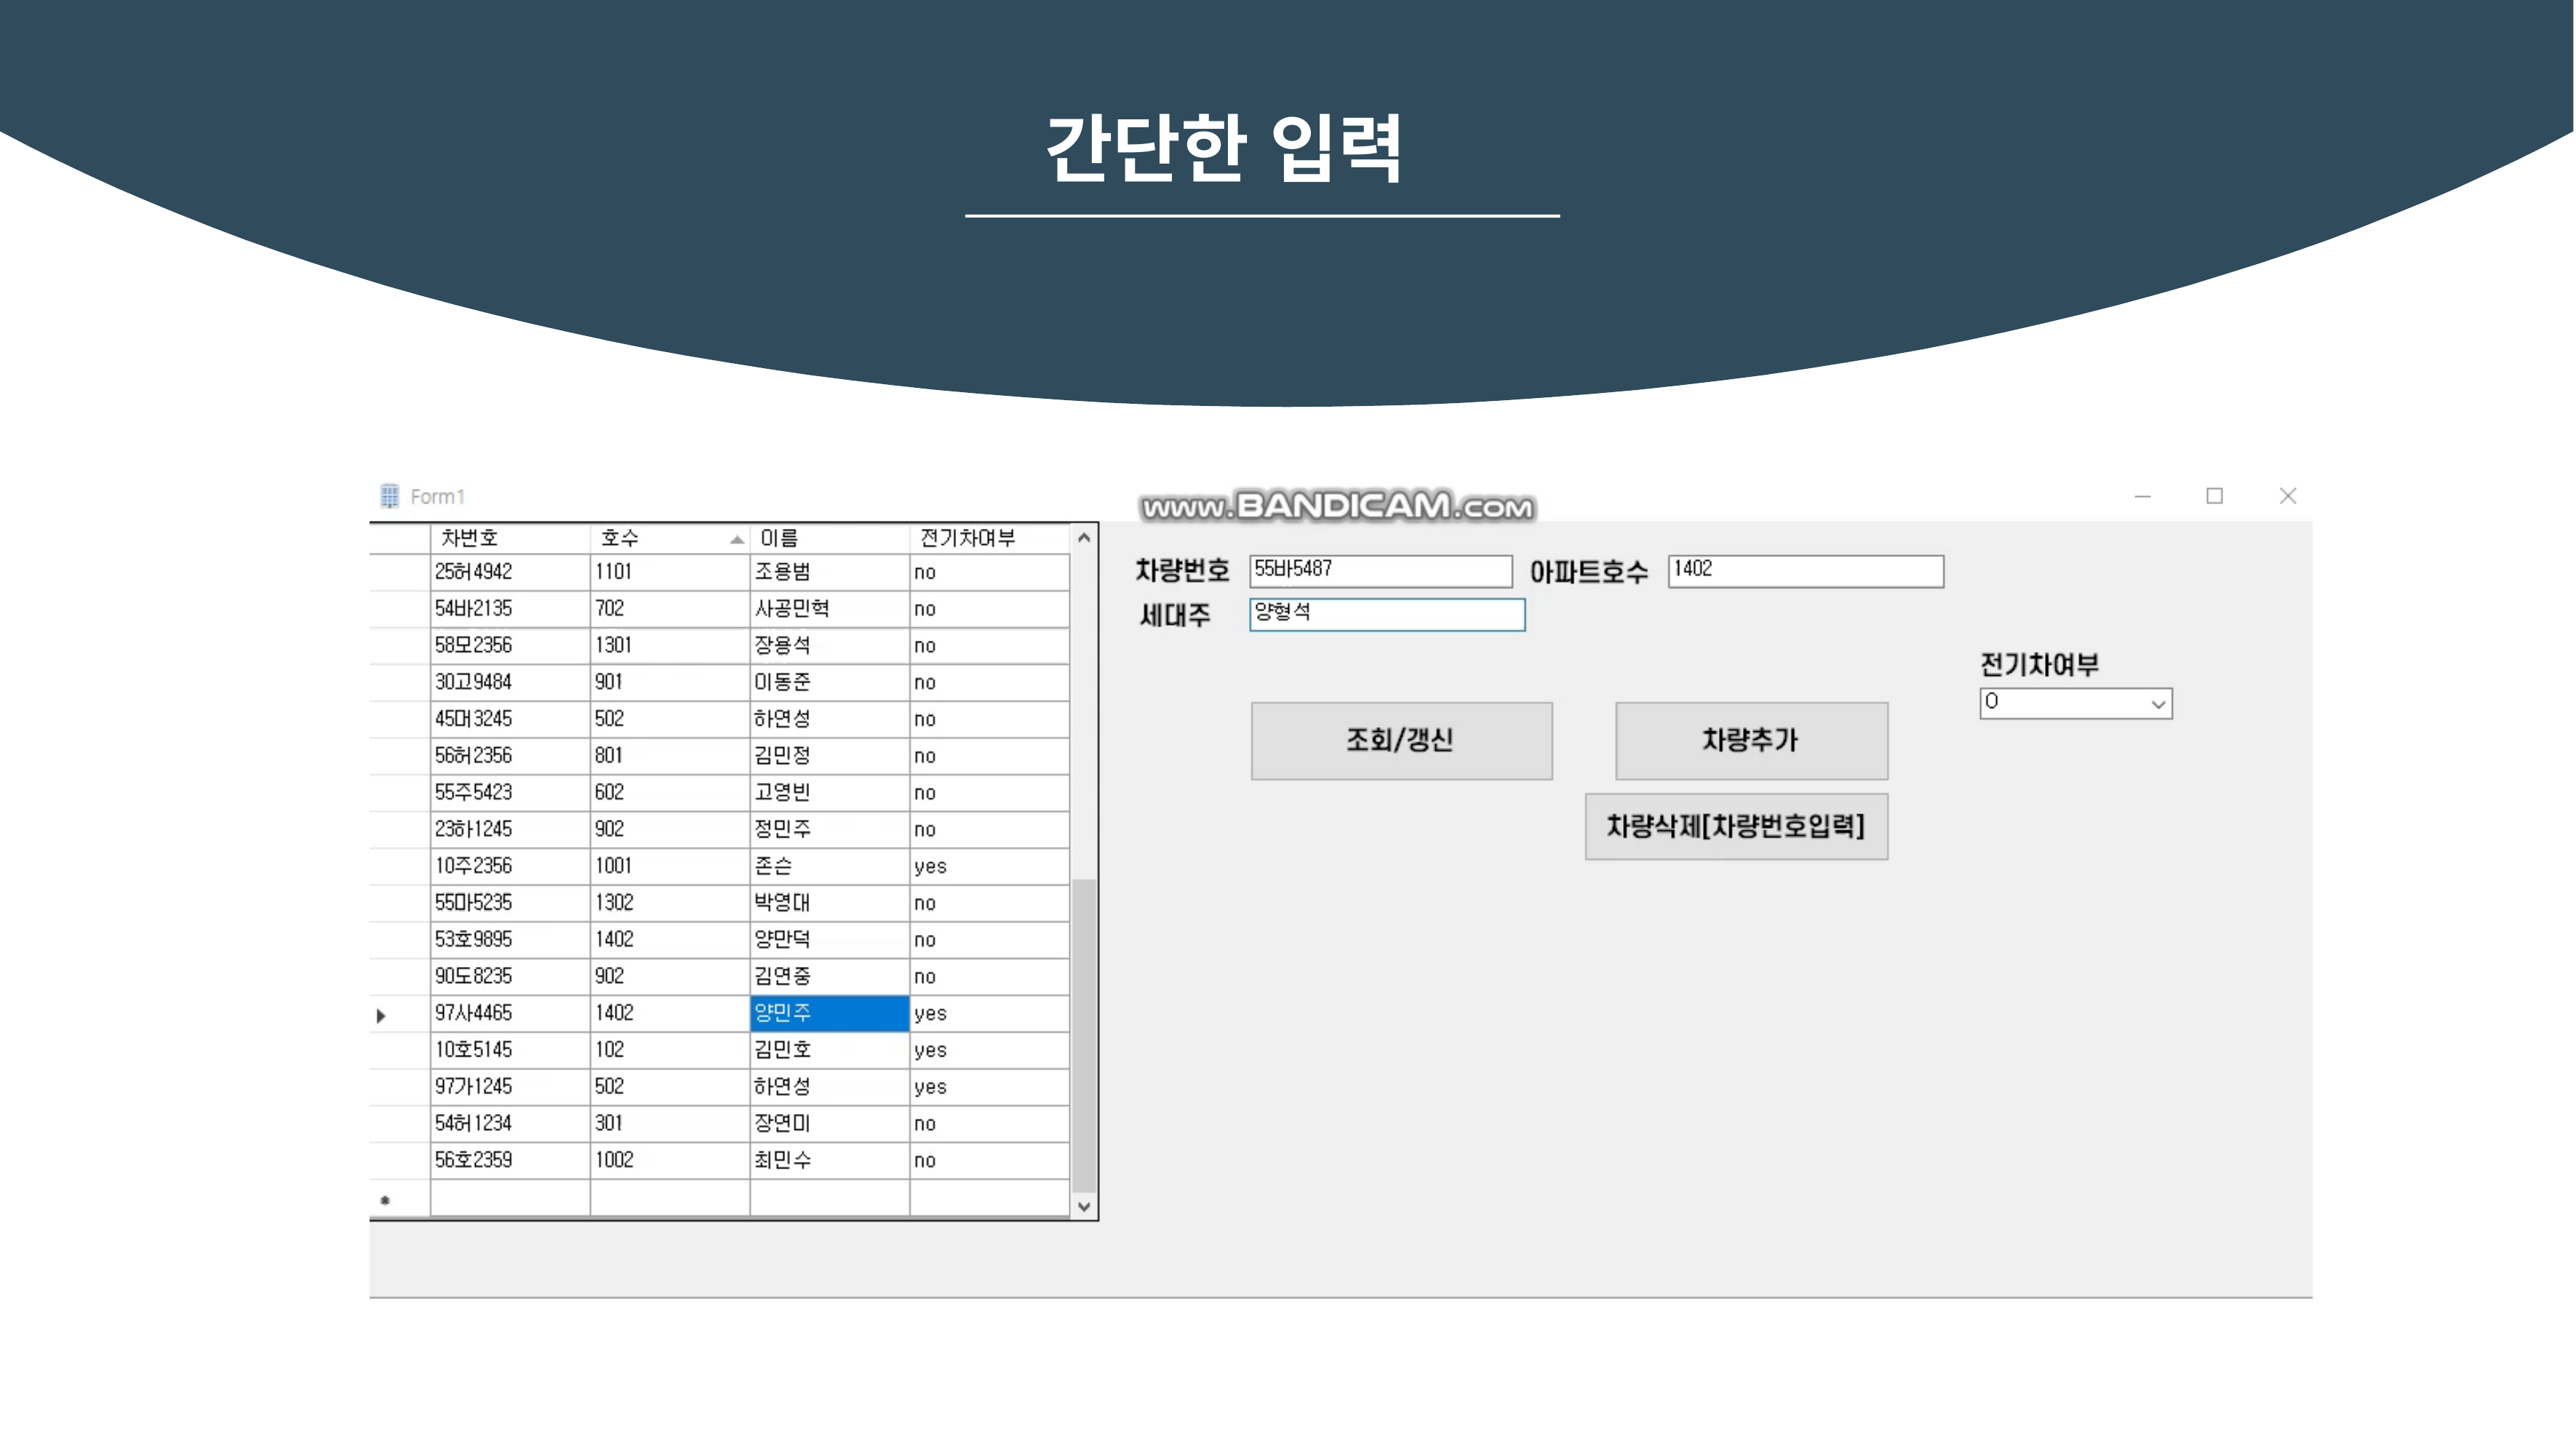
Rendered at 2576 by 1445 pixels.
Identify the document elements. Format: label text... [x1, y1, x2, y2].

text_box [369, 479, 2313, 1299]
text_box 간단한 입력 [1044, 102, 1407, 192]
text_box [1, 132, 2574, 1445]
text_box [0, 0, 2574, 407]
